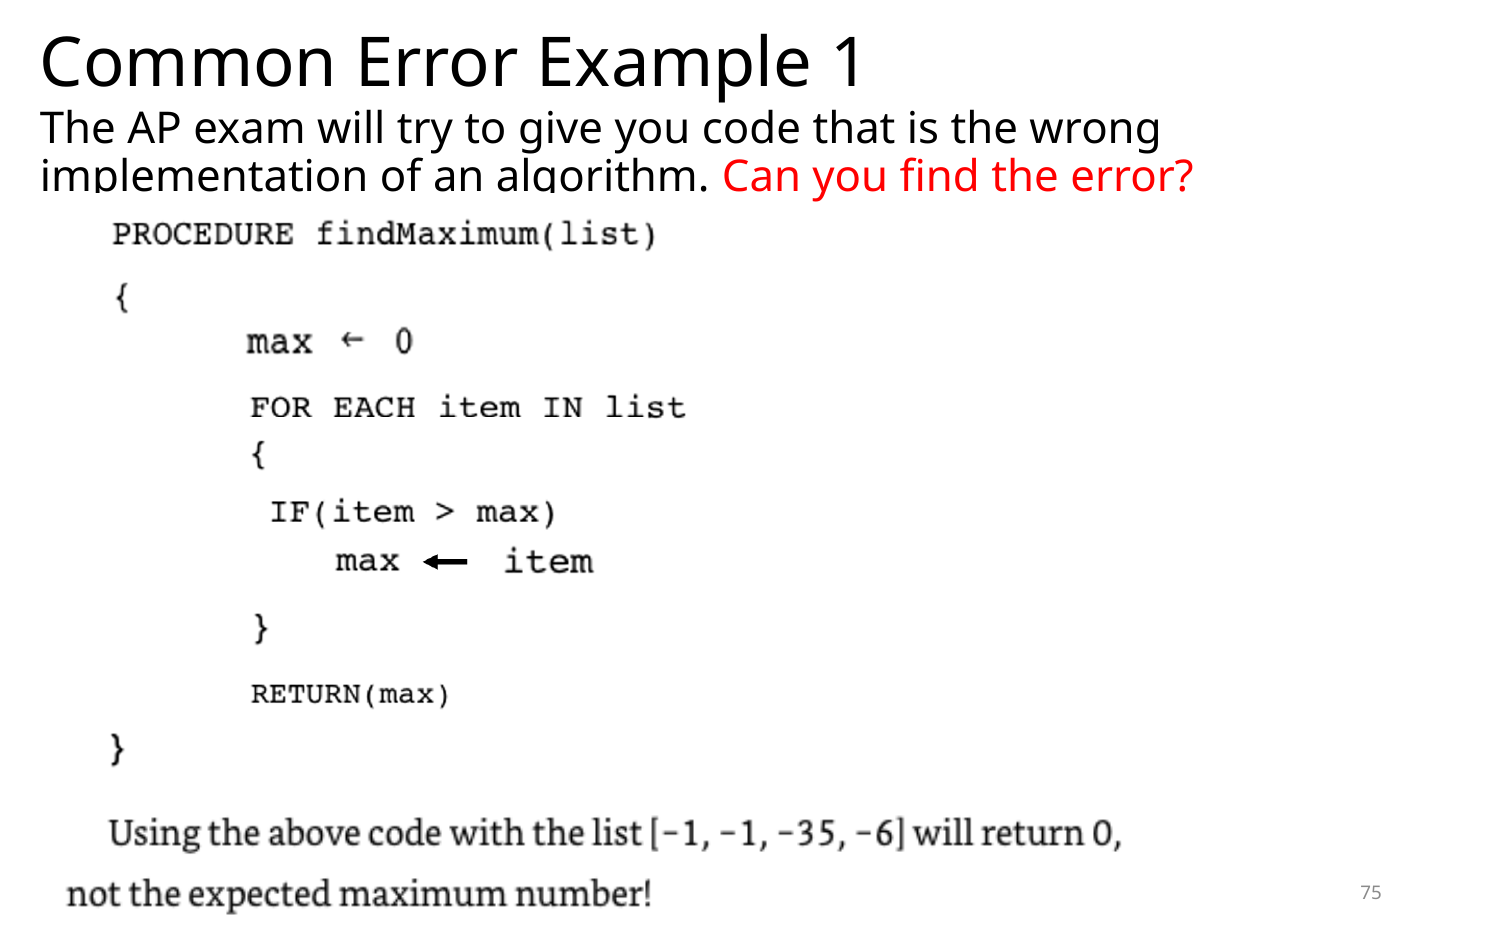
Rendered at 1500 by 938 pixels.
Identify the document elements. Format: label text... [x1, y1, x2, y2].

slide_number 75 [1059, 868, 1397, 919]
picture [25, 789, 1165, 917]
list The AP exam will try to give you code that is the wrong implementation of an algorithm. Can you find the error? [25, 98, 1465, 919]
picture [60, 193, 804, 788]
title Common Error Example 1 [25, 11, 1319, 98]
